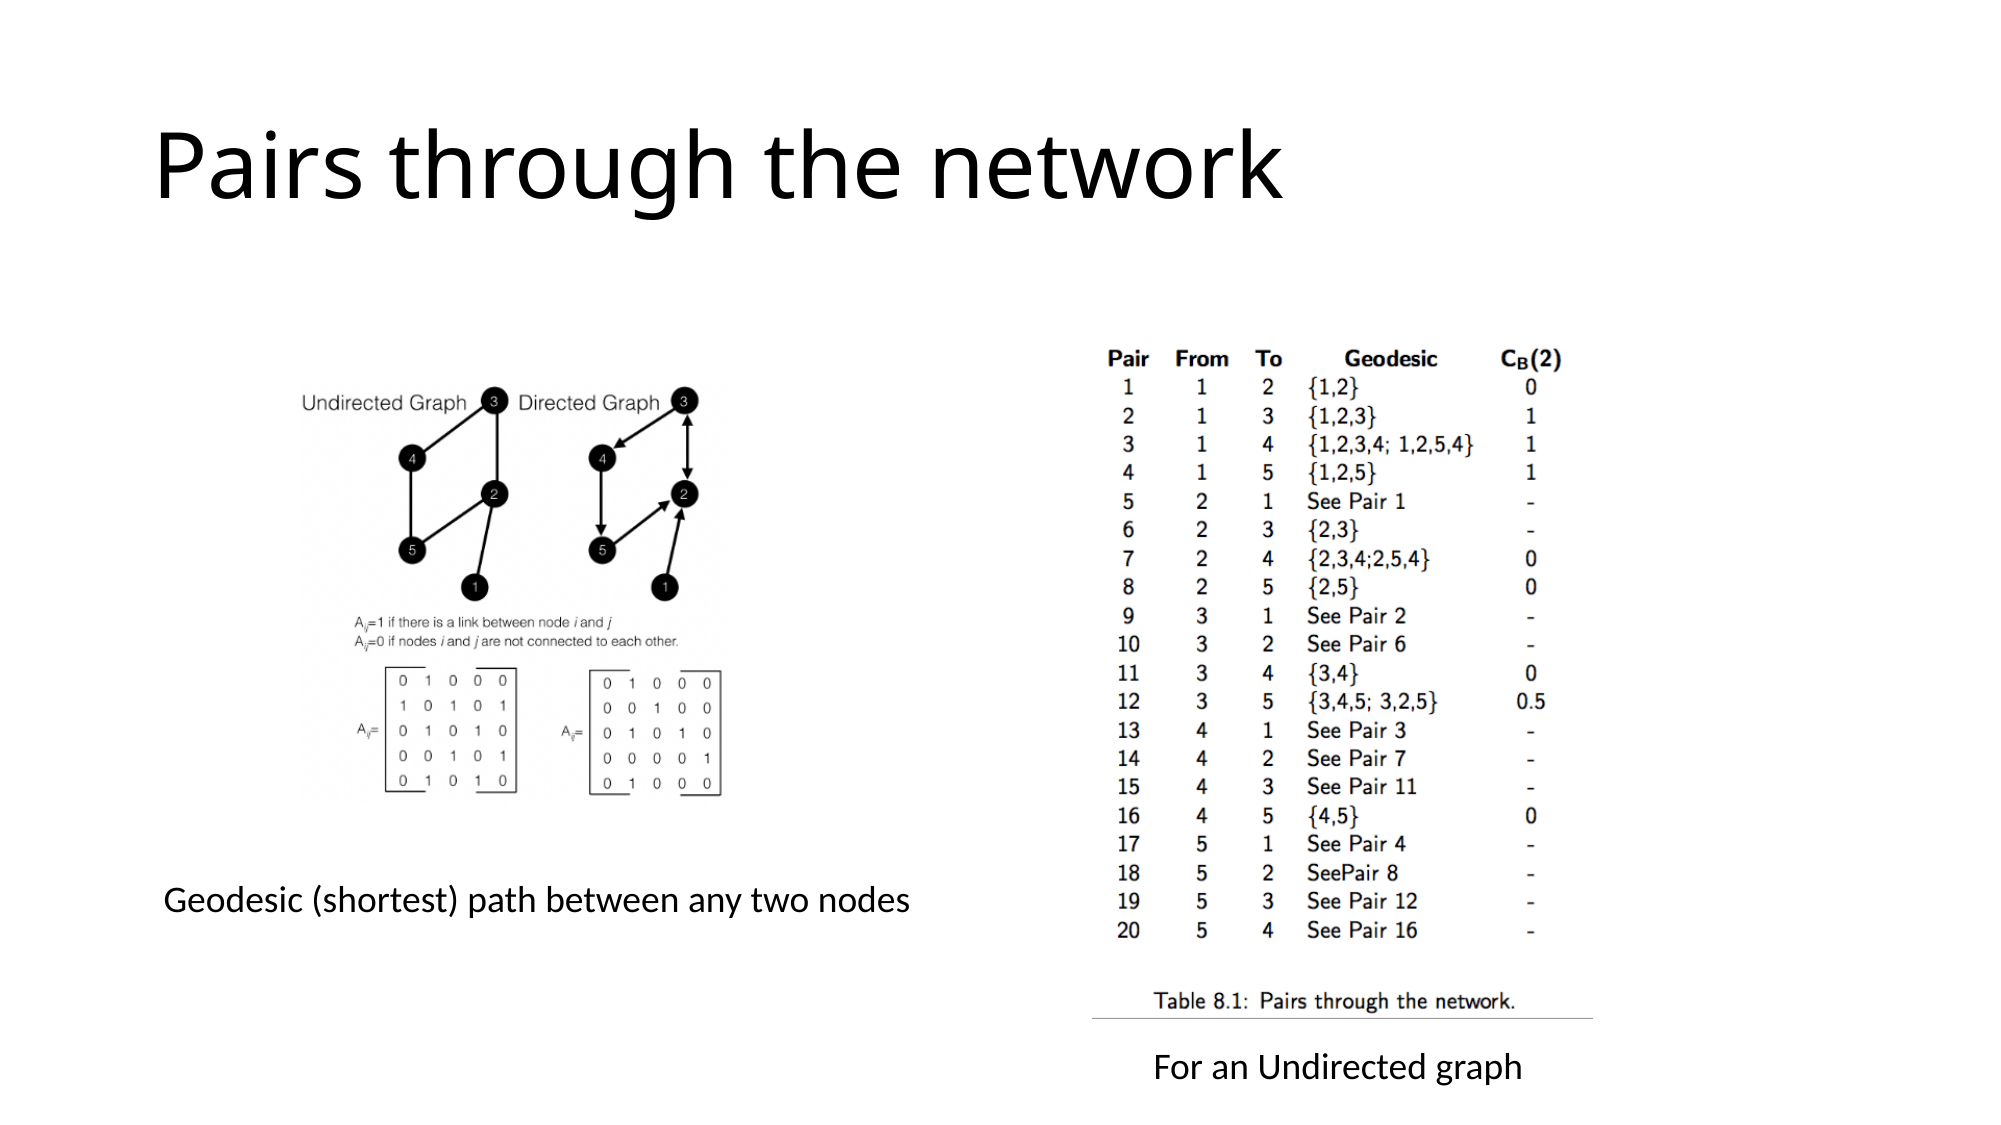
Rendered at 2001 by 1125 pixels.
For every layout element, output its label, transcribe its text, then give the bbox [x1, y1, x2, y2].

picture [262, 358, 880, 809]
text_box For an Undirected graph [1138, 1034, 1547, 1095]
text_box Geodesic (shortest) path between any two nodes [148, 867, 927, 928]
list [1092, 331, 1593, 1019]
title Pairs through the network [137, 59, 1863, 278]
